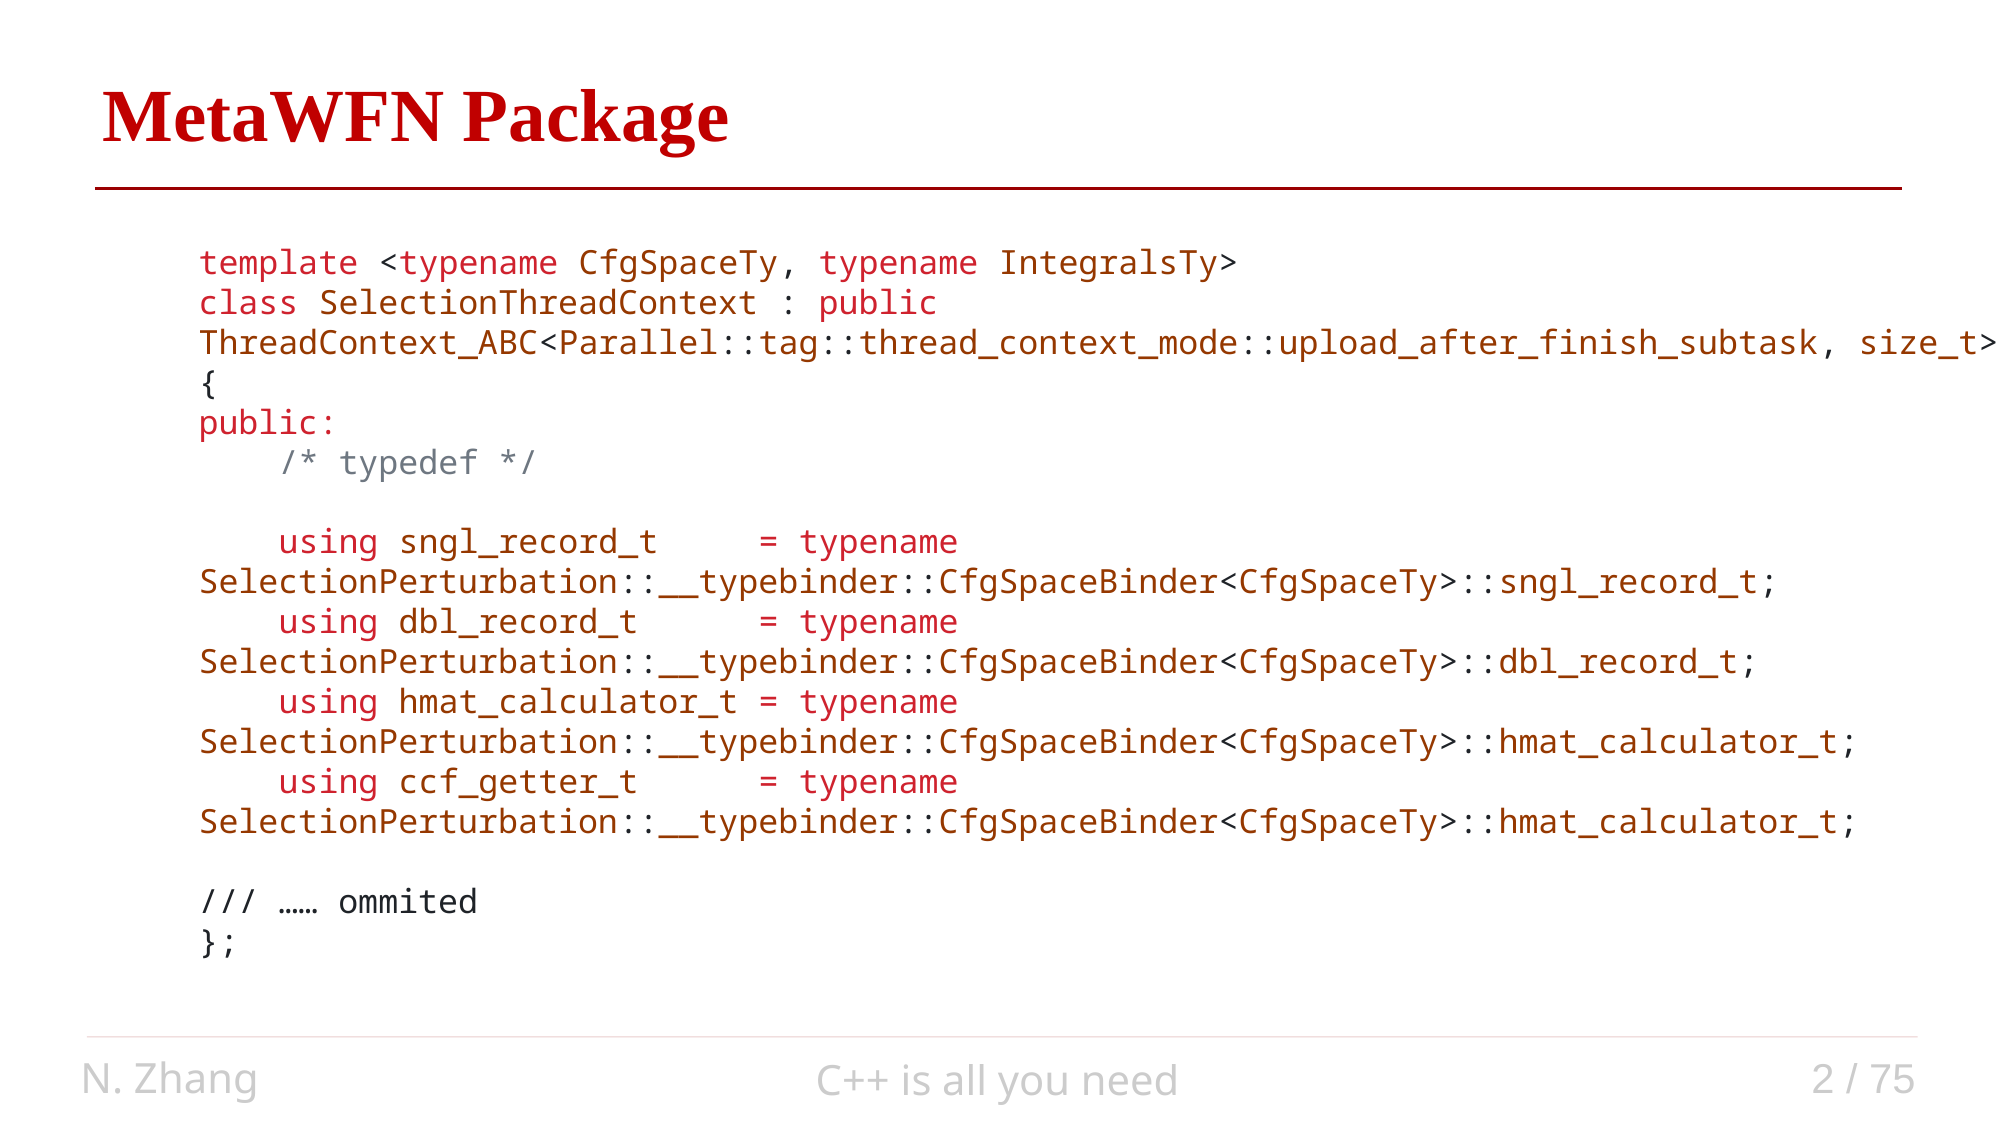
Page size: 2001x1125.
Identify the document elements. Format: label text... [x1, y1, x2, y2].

text_box C++ is all you need [800, 1046, 1195, 1112]
text_box 2 / 75 [1796, 1044, 1931, 1110]
text_box MetaWFN Package [88, 58, 1166, 164]
text_box N. Zhang [65, 1044, 274, 1110]
text_box template <typename CfgSpaceTy, typename IntegralsTy> class SelectionThreadContext : public ThreadContext_ABC<Parallel::tag::thread_context_mode::upload_after_finish_subtask, size_t> { public: /* typedef */ using sngl_record_t = typename SelectionPerturbation::__typebinder::CfgSpaceBinder<CfgSpaceTy>::sngl_record_t; using dbl_record_t = typename SelectionPerturbation::__typebinder::CfgSpaceBinder<CfgSpaceTy>::dbl_record_t; using hmat_calculator_t = typename SelectionPerturbation::__typebinder::CfgSpaceBinder<CfgSpaceTy>::hmat_calculator_t; using ccf_getter_t = typename SelectionPerturbation::__typebinder::CfgSpaceBinder<CfgSpaceTy>::hmat_calculator_t; /// …… ommited }; [183, 233, 2000, 968]
